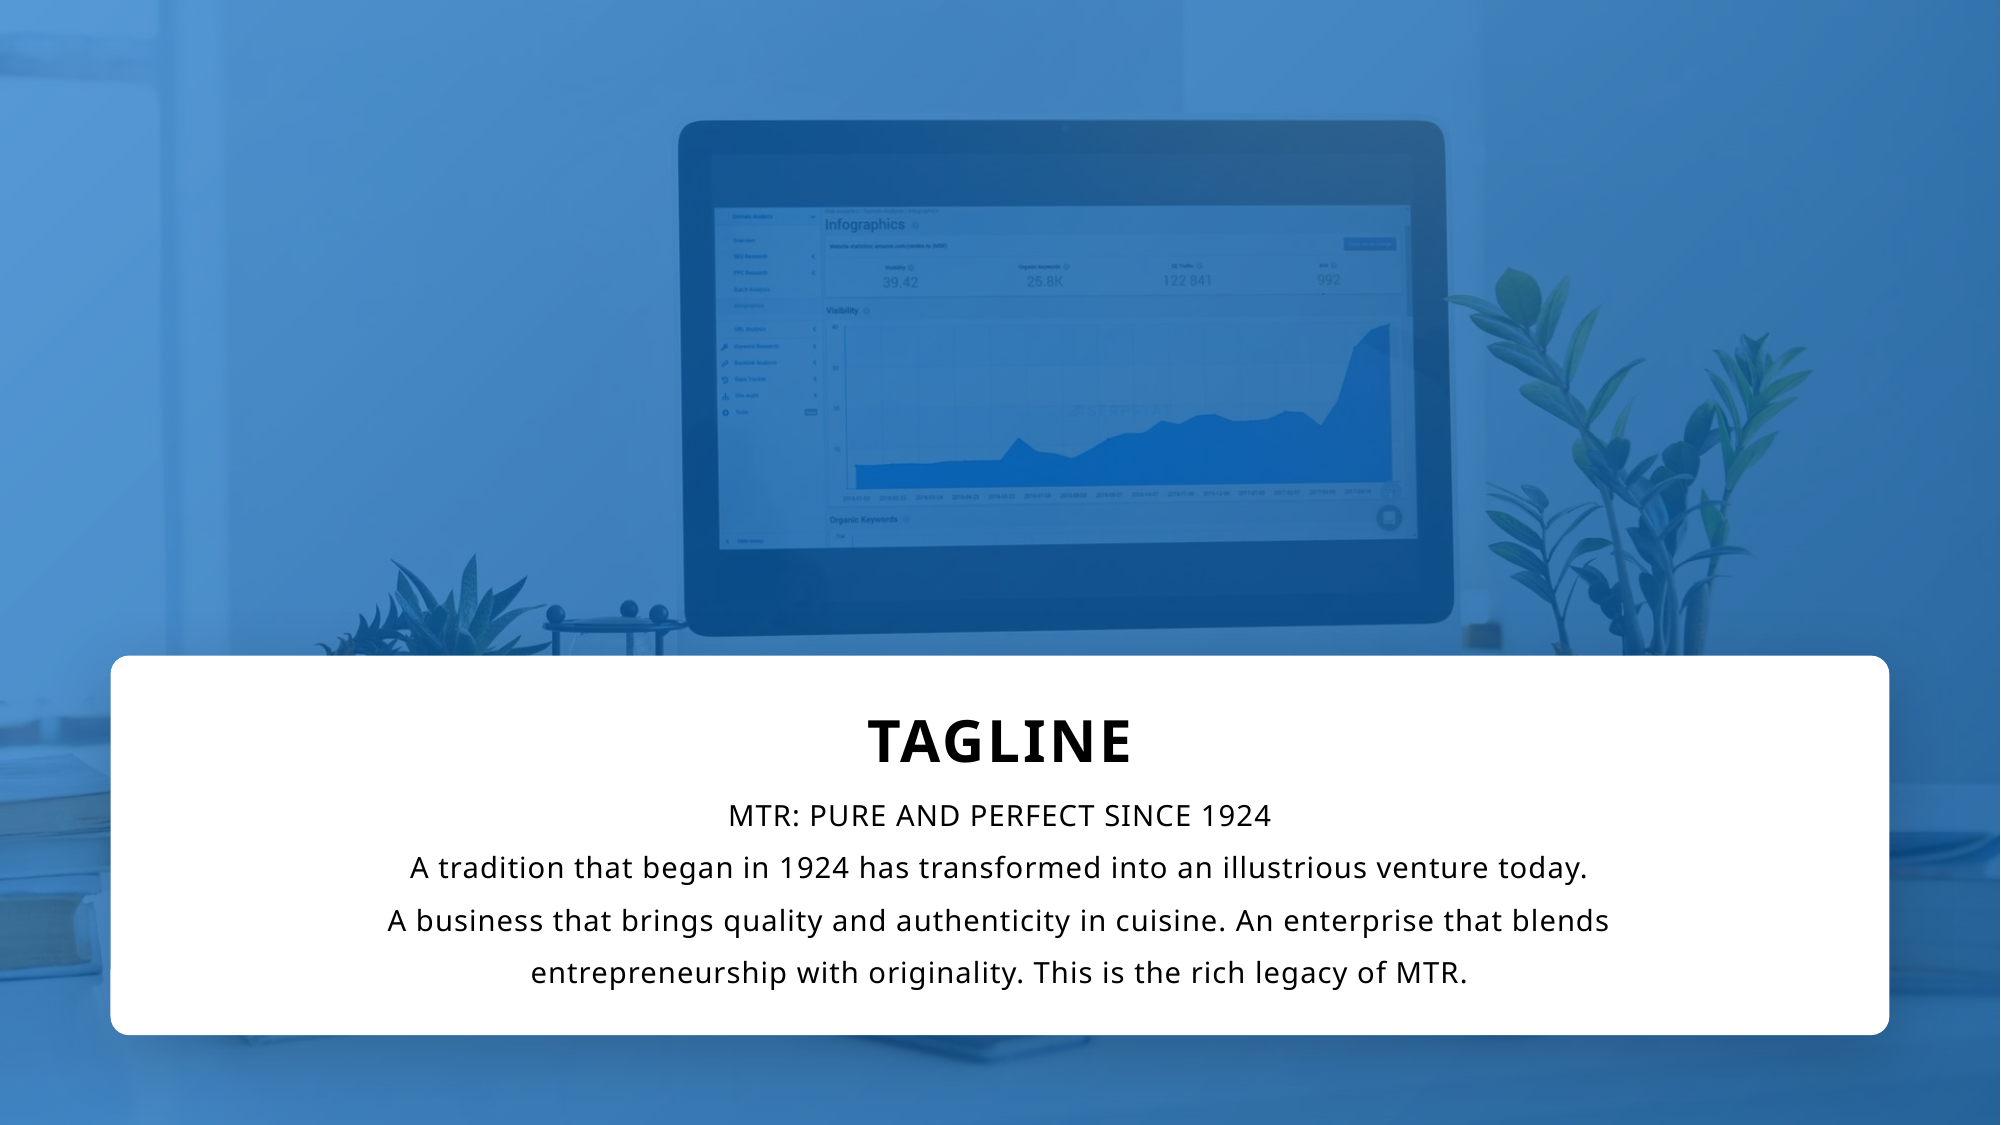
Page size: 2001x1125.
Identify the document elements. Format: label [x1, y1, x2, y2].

text_box [247, 696, 1753, 994]
picture [0, 0, 2000, 1125]
